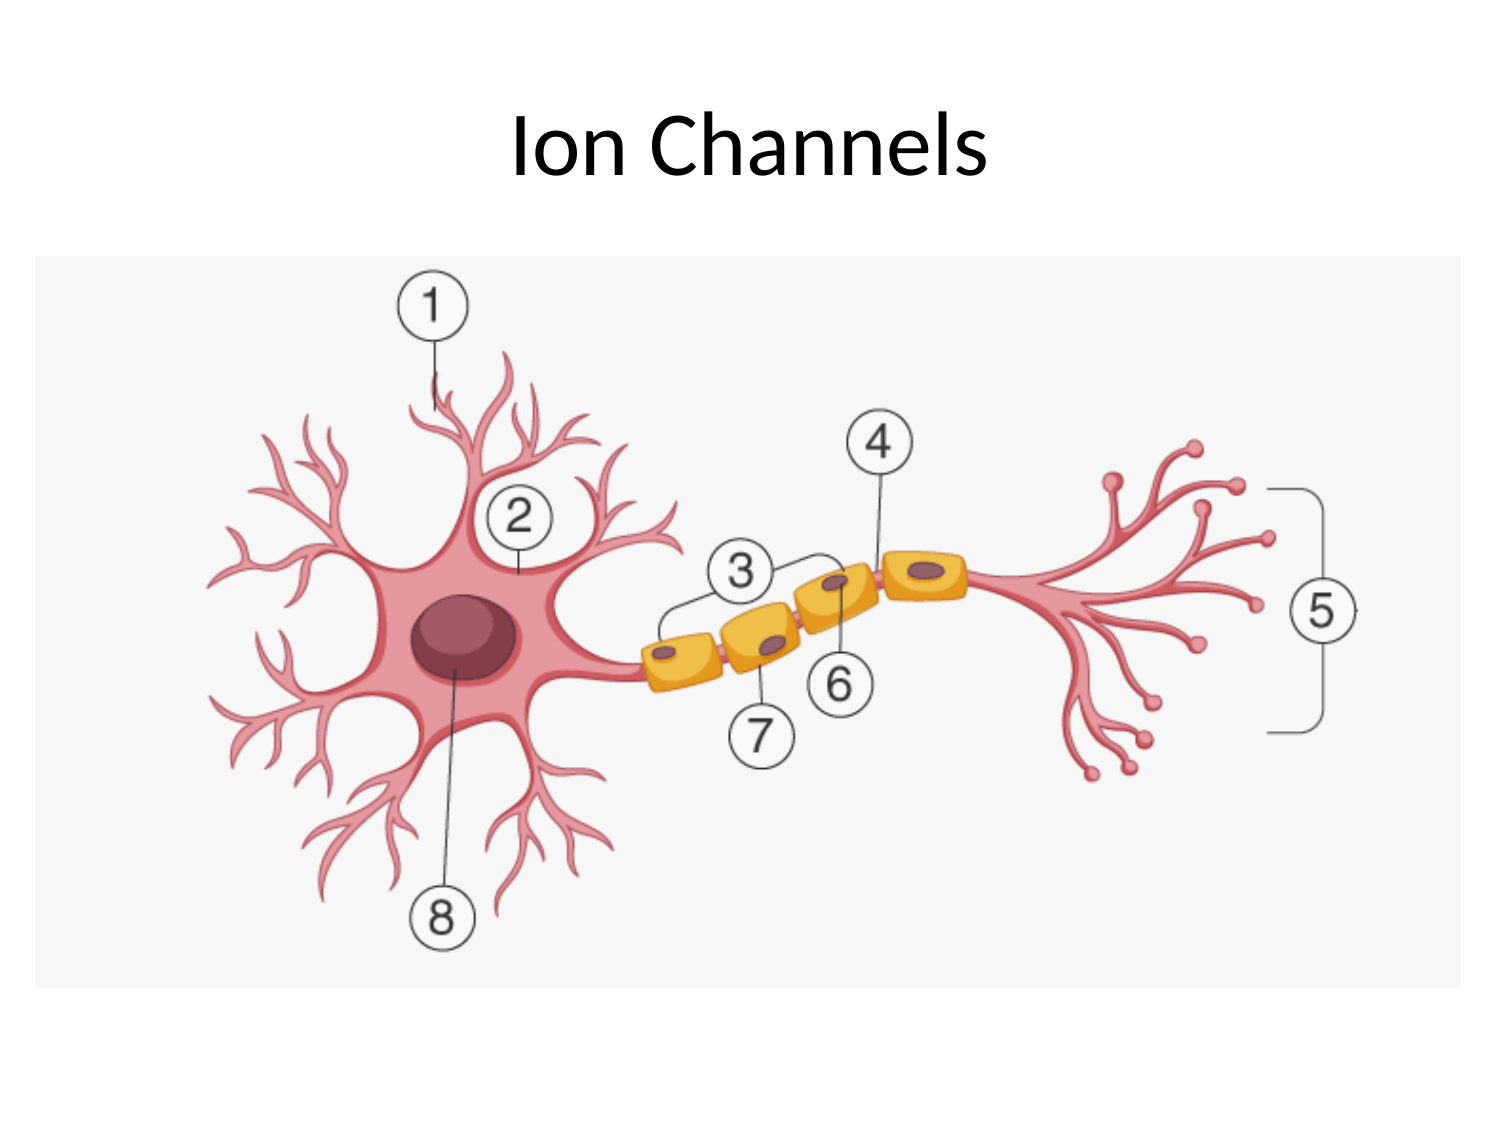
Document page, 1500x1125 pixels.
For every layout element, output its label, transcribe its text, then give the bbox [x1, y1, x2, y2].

title Ion Channels [75, 45, 1425, 233]
picture [35, 256, 1461, 988]
